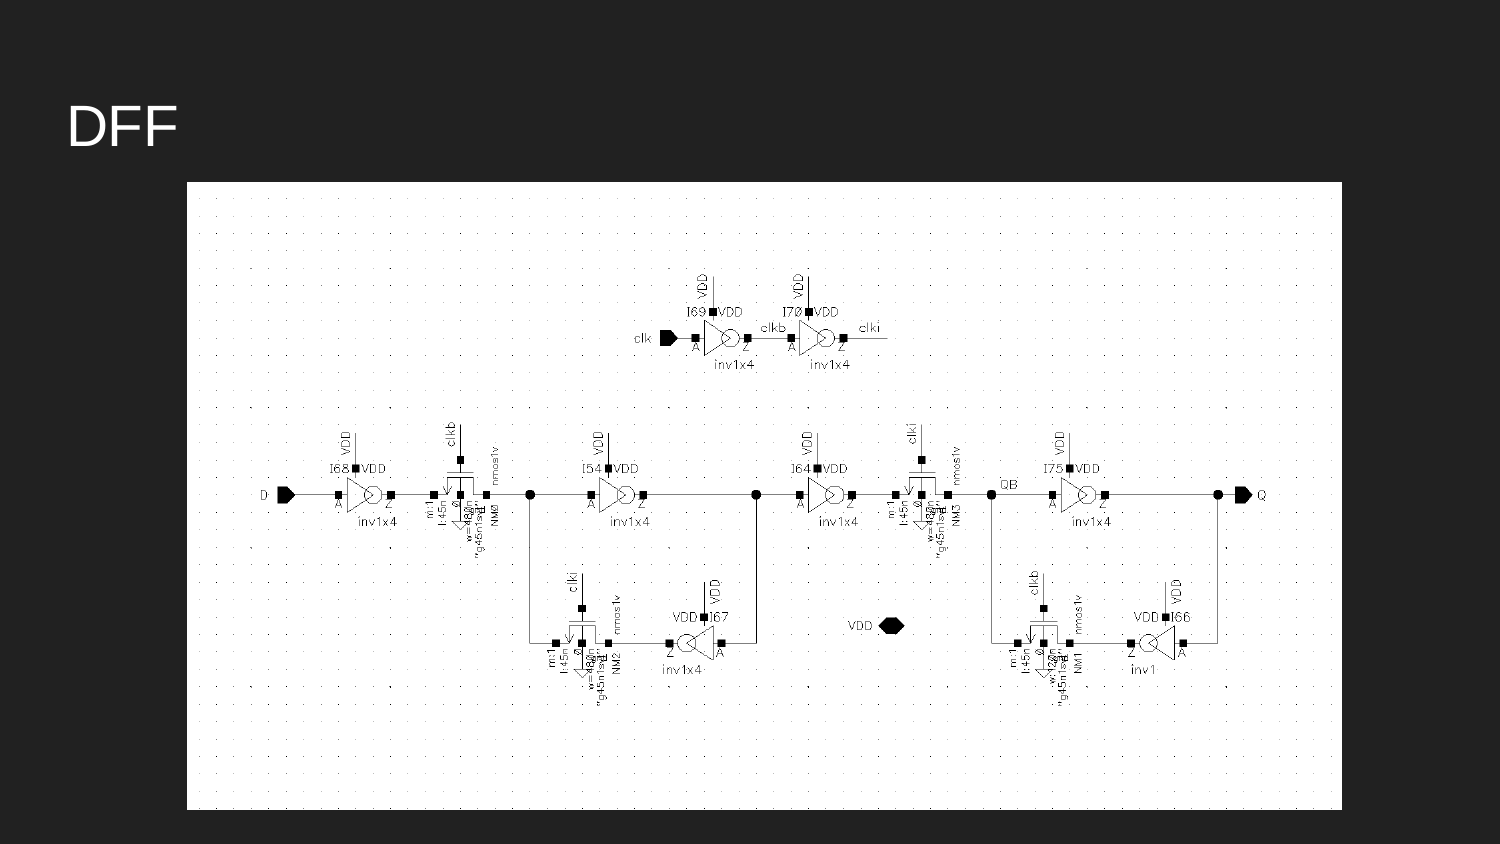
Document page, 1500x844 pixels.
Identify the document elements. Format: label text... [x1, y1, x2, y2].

title DFF [51, 72, 1449, 167]
picture [187, 182, 1342, 810]
